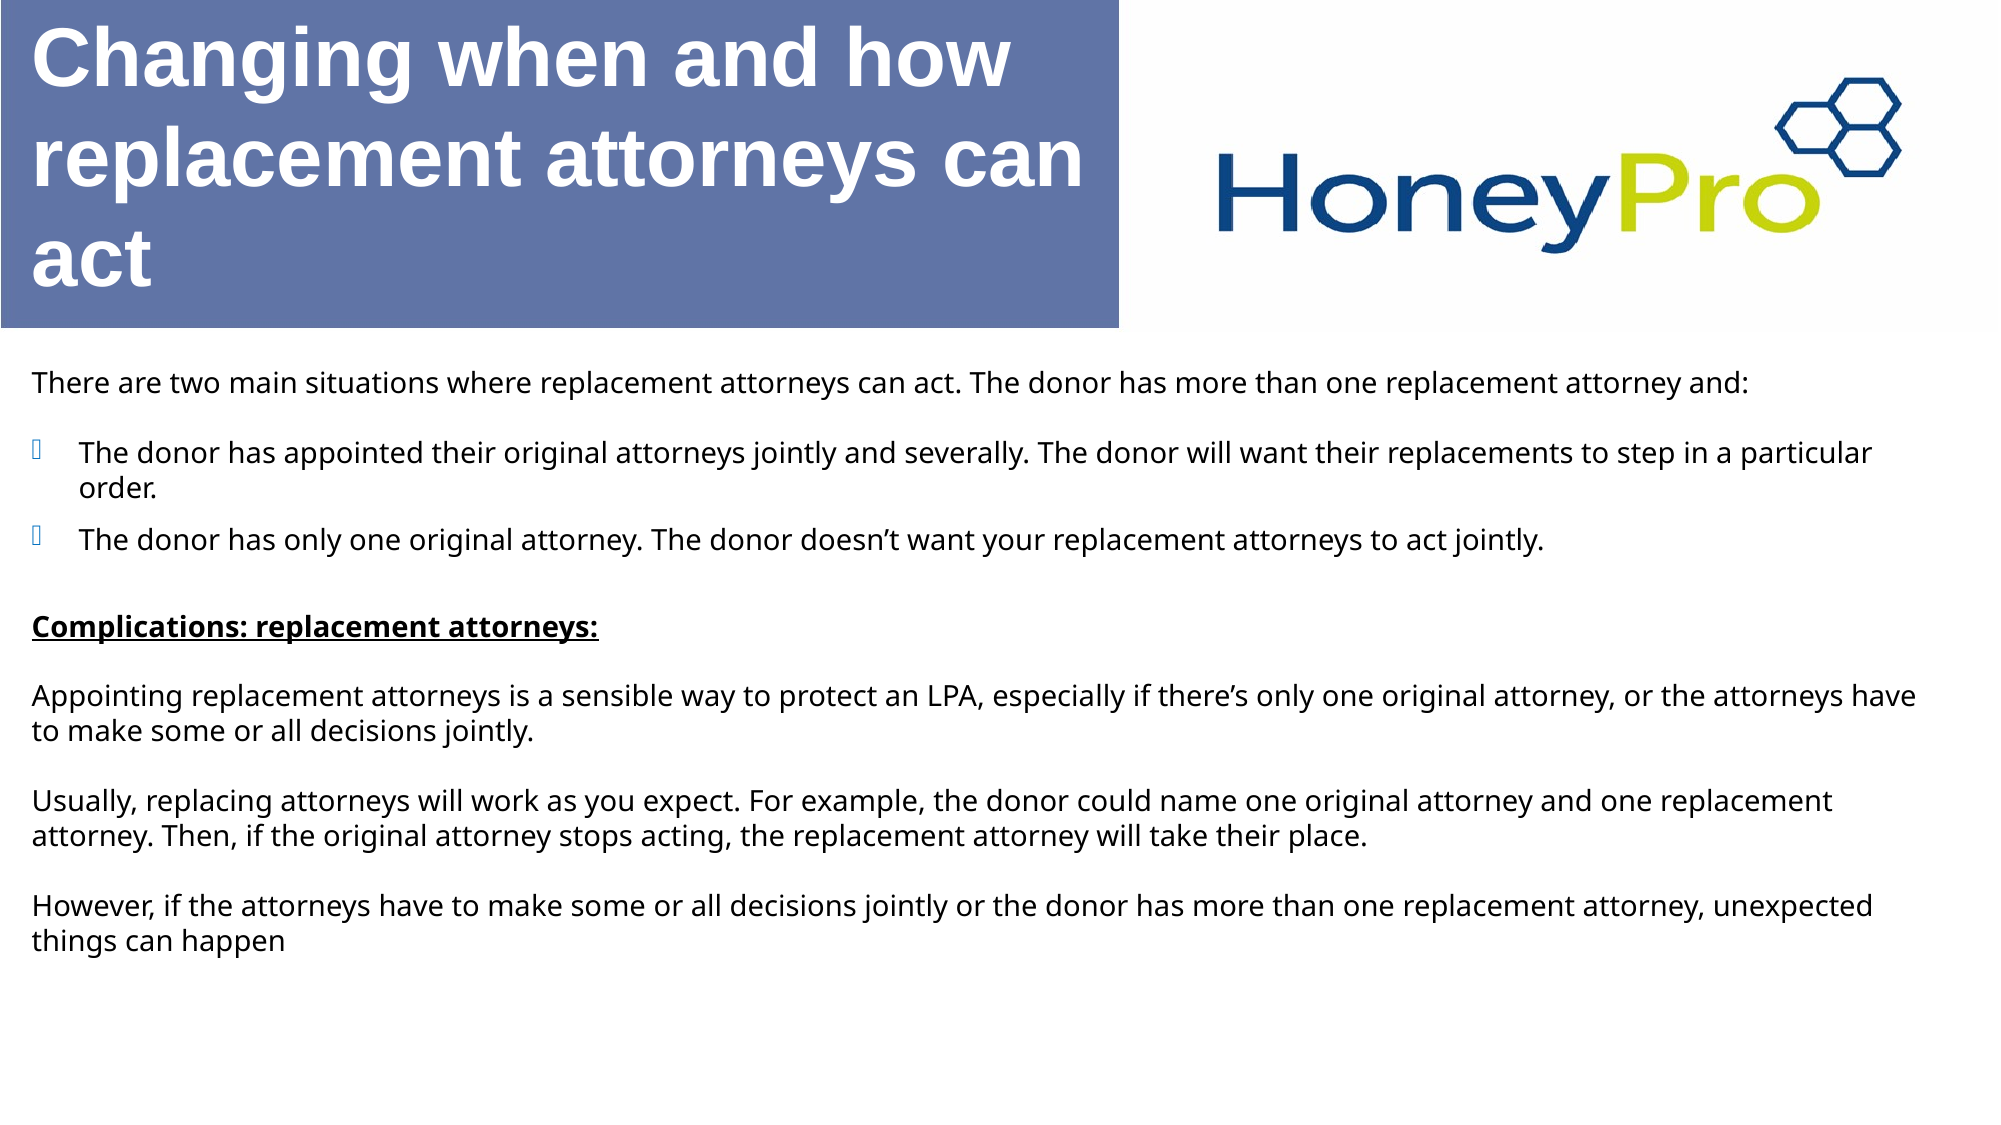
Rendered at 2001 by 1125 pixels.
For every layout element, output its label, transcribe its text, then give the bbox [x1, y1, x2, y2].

title Changing when and how replacement attorneys can act [16, 250, 1752, 357]
text_box There are two main situations where replacement attorneys can act. The donor has more than one replacement attorney and: The donor has appointed their original attorneys jointly and severally. The donor will want their replacements to step in a particular order. The donor has only one original attorney. The donor doesn’t want your replacement attorneys to act jointly. Complications: replacement attorneys: Appointing replacement attorneys is a sensible way to protect an LPA, especially if there’s only one original attorney, or the attorneys have to make some or all decisions jointly. Usually, replacing attorneys will work as you expect. For example, the donor could name one original attorney and one replacement attorney. Then, if the original attorney stops acting, the replacement attorney will take their place. However, if the attorneys have to make some or all decisions jointly or the donor has more than one replacement attorney, unexpected things can happen [16, 357, 1968, 965]
picture [0, 0, 2001, 1125]
